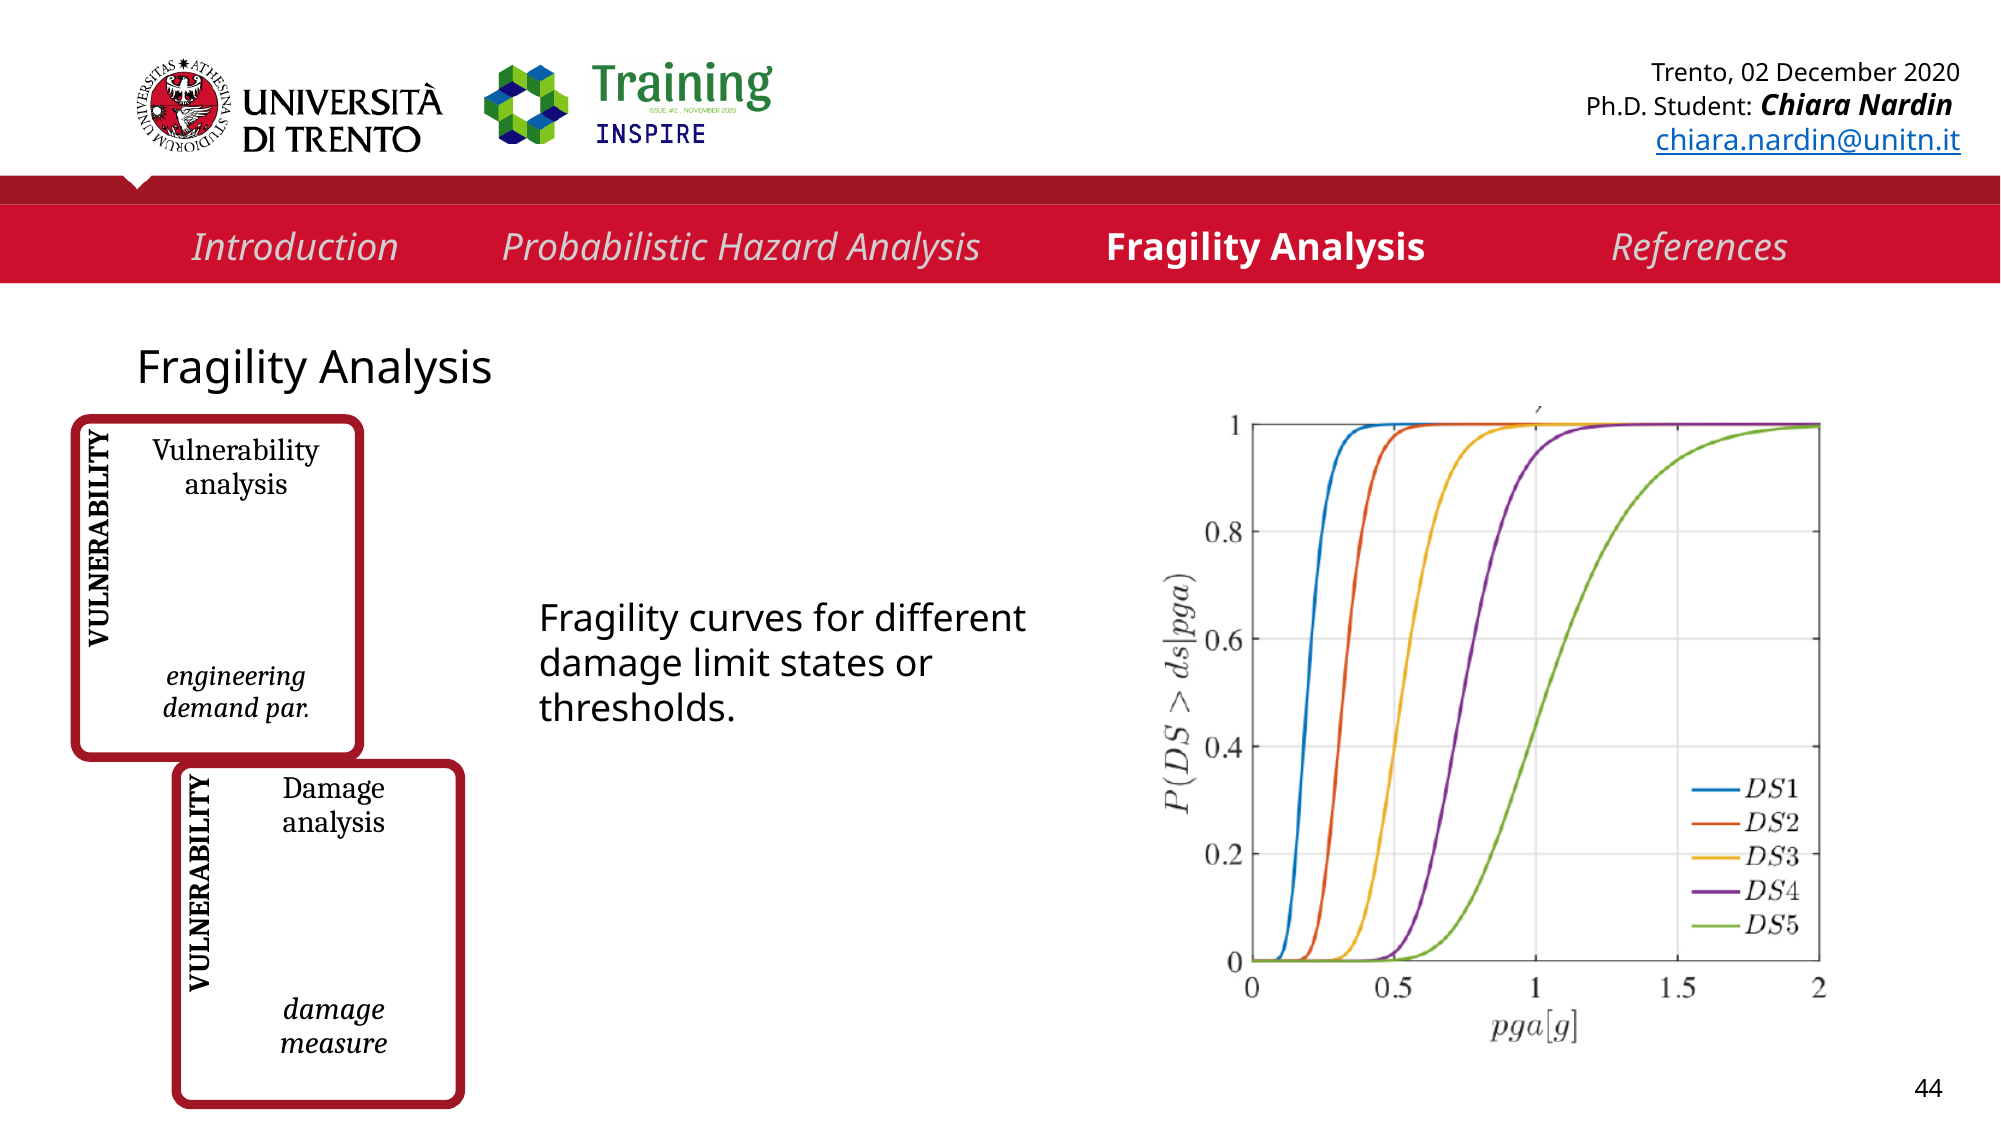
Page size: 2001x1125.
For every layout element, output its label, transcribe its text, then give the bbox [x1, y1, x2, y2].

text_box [176, 763, 461, 1105]
picture [0, 0, 2001, 1125]
list Fragility Analysis [121, 336, 1229, 408]
table_header Fragility Analysis [1013, 213, 1518, 273]
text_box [476, 61, 777, 163]
table_header References [1518, 213, 1881, 273]
slide_number 44 [1857, 1065, 2000, 1125]
table_header Probabilistic Hazard Analysis [470, 213, 1013, 273]
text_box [75, 418, 360, 764]
text_box Trento, 02 December 2020 Ph.D. Student: Chiara Nardin chiara.nardin@unitn.it [1401, 48, 1976, 169]
table_header Introduction [122, 213, 470, 273]
